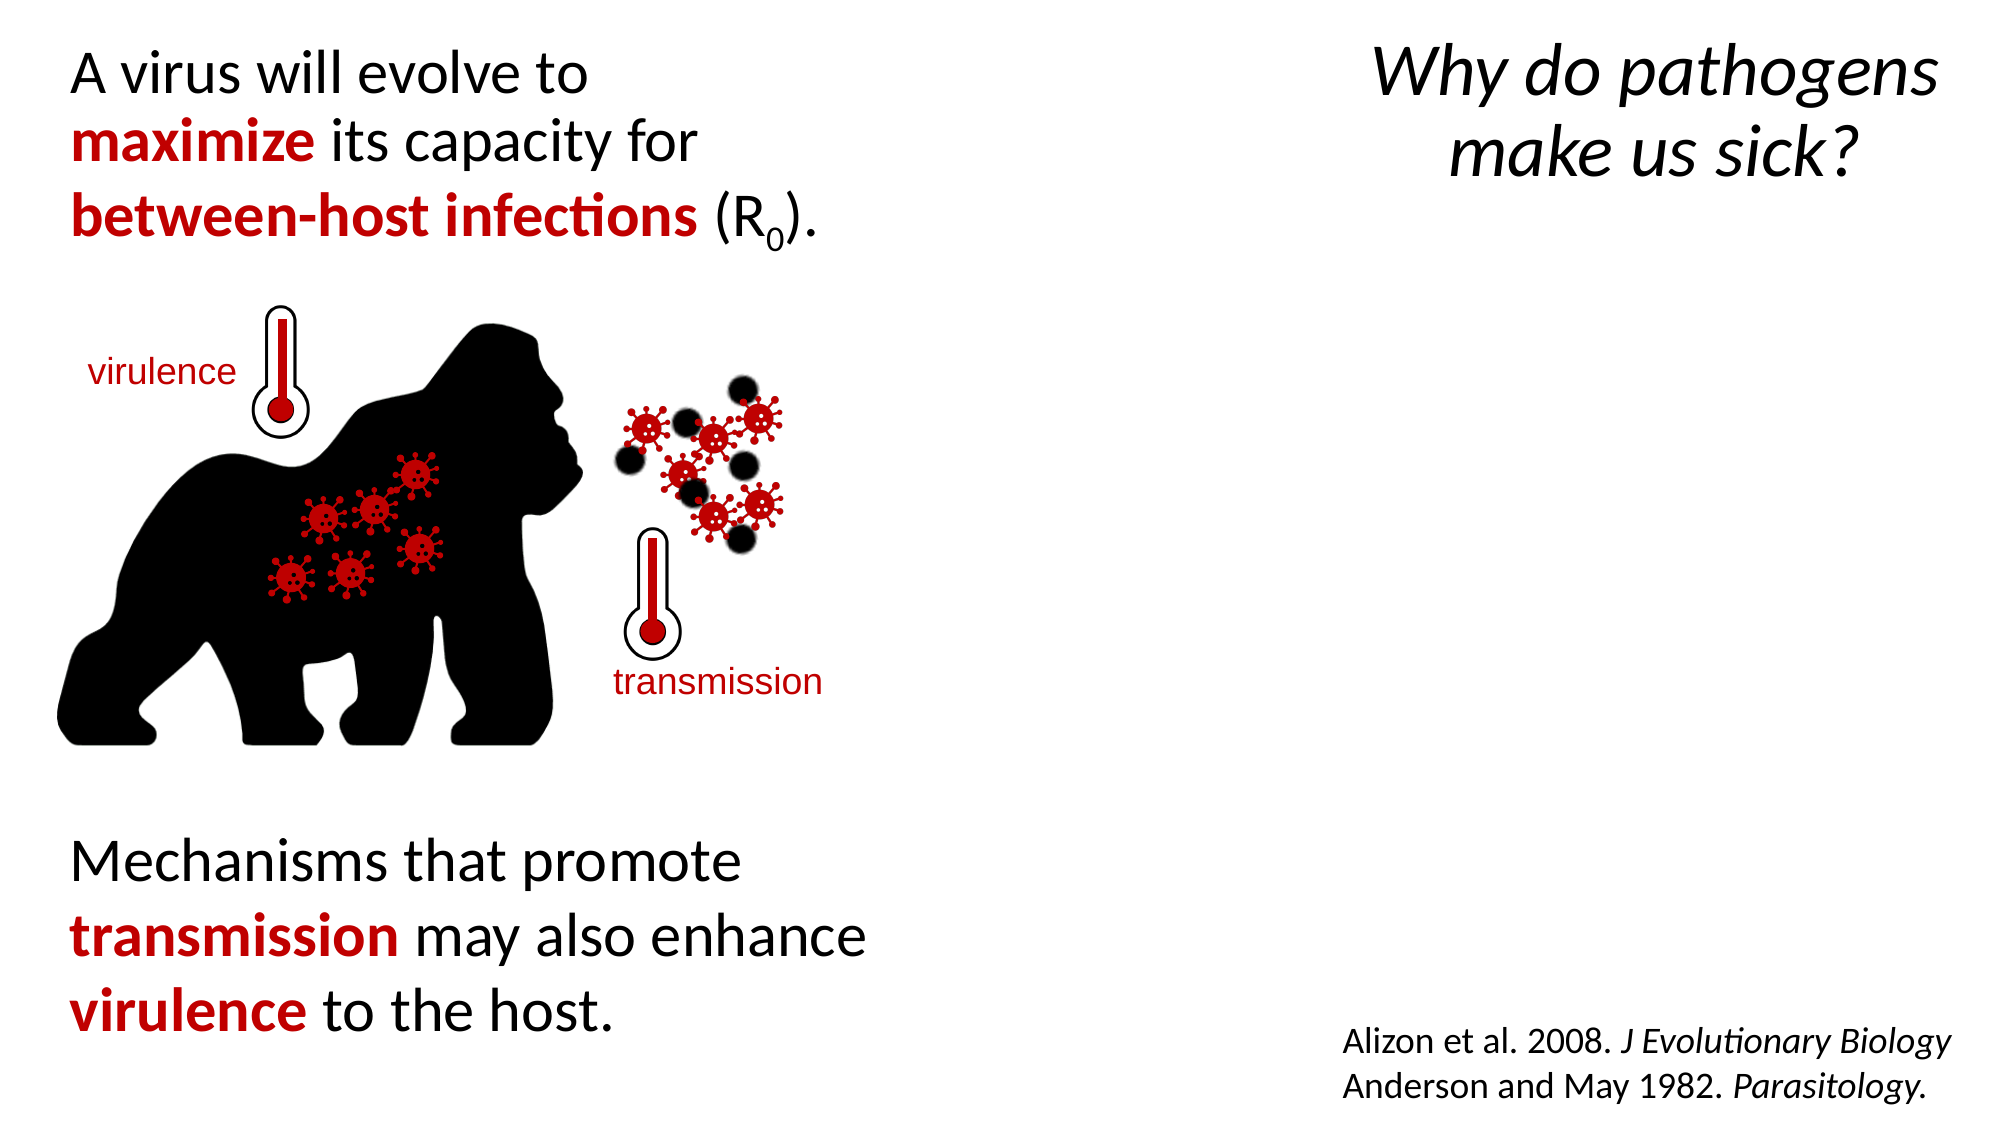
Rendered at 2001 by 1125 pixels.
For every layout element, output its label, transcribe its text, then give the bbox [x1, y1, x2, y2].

text_box Alizon et al. 2008. J Evolutionary Biology Anderson and May 1982. Parasitology. [1327, 1008, 2000, 1114]
text_box Mechanisms that promote transmission may also enhance virulence to the host. [55, 811, 952, 1052]
title Why do pathogens make us sick? [1318, 21, 1992, 202]
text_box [205, 296, 356, 447]
picture [386, 446, 444, 503]
picture [664, 410, 788, 545]
picture [618, 400, 675, 457]
picture [295, 490, 352, 547]
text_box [577, 518, 728, 669]
picture [391, 520, 448, 577]
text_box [57, 271, 813, 798]
picture [262, 549, 319, 606]
text_box A virus will evolve to maximize its capacity for between-host infections (R0). [55, 55, 857, 237]
